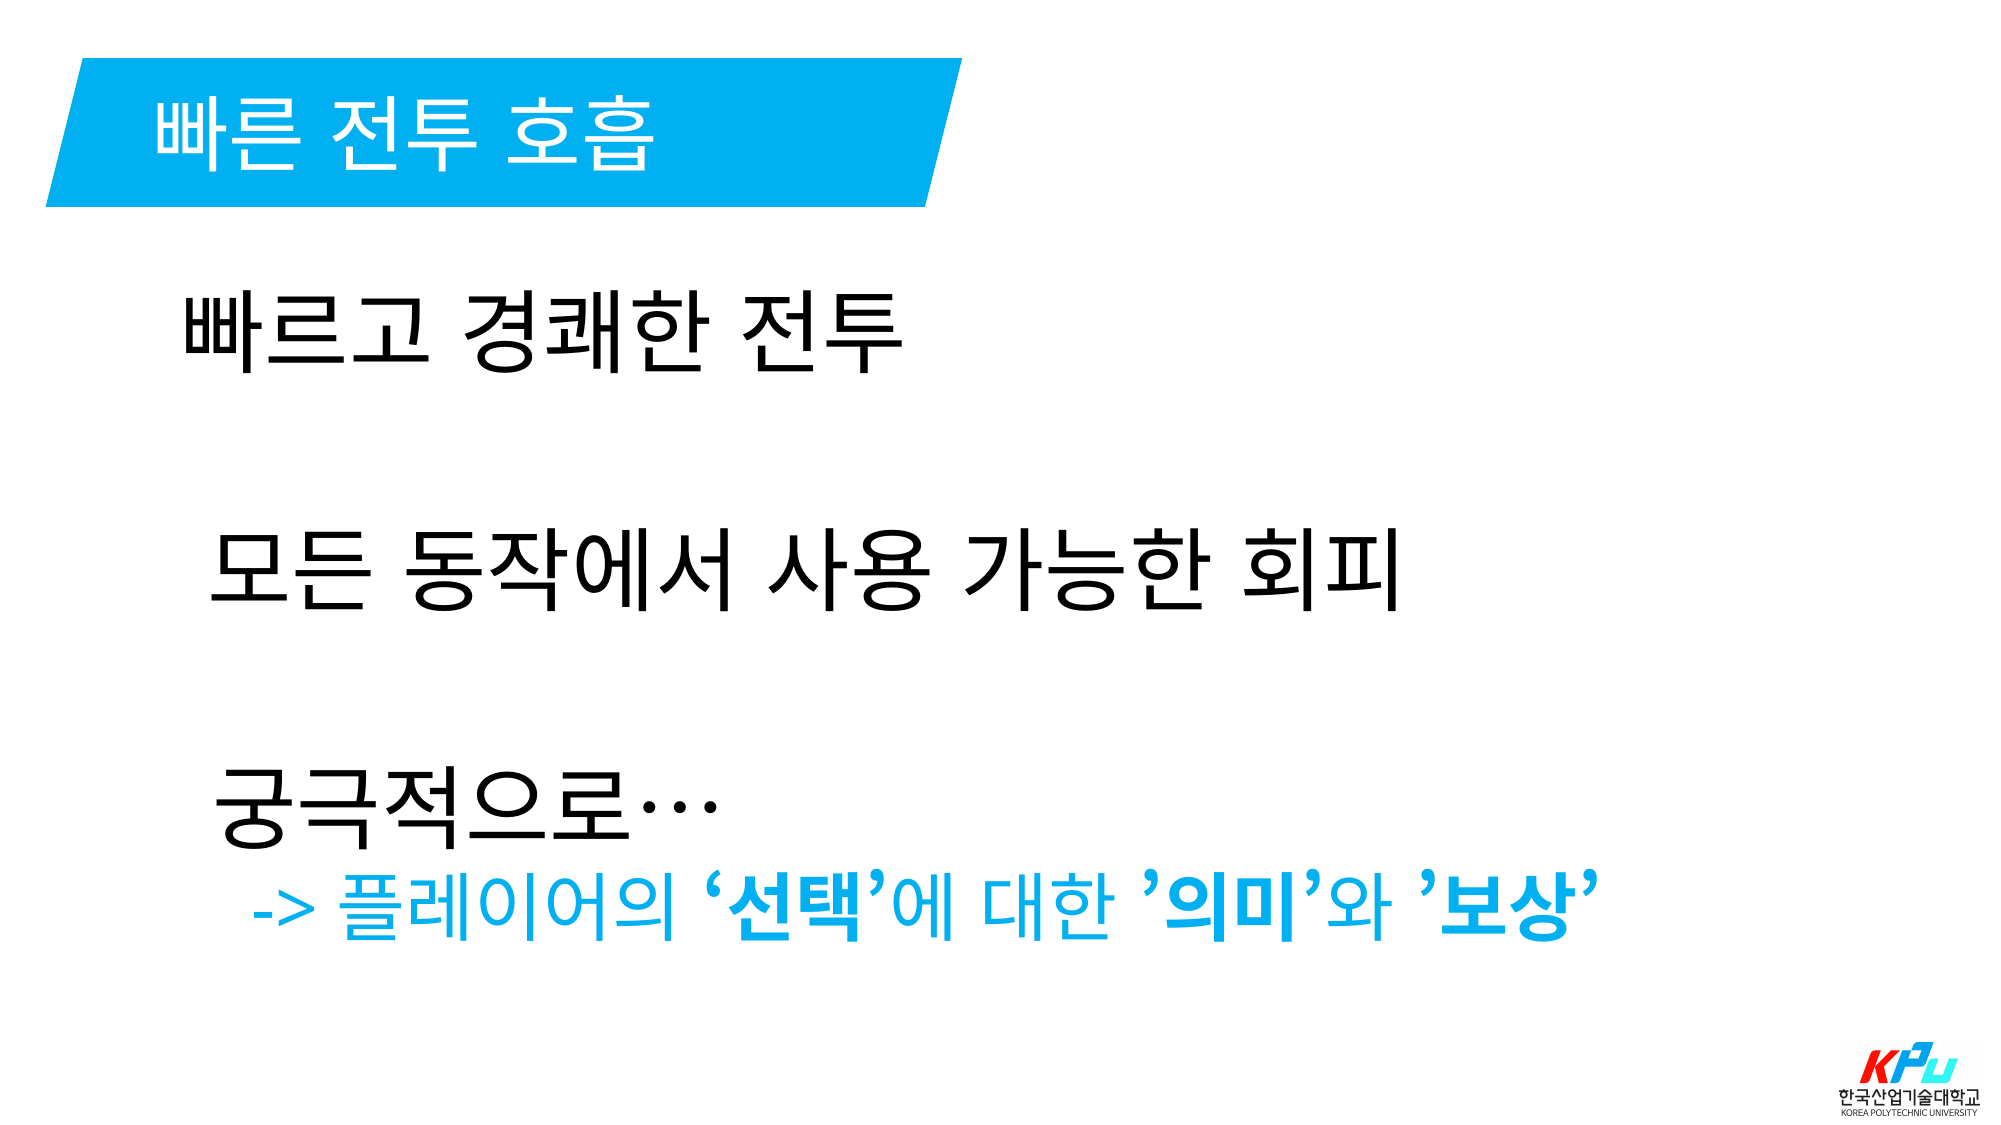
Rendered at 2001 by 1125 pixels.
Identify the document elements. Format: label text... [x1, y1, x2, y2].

text_box 궁극적으로… ->플레이어의 ‘선택’에 대한 ’의미’와 ’보상’ [197, 743, 1618, 958]
text_box 모든 동작에서 사용 가능한 회피 [192, 505, 1424, 631]
text_box 빠른 전투 호흡 [44, 57, 964, 208]
picture [1839, 1042, 1980, 1116]
picture [1910, 1051, 1920, 1058]
text_box 빠르고 경쾌한 전투 [165, 267, 923, 393]
